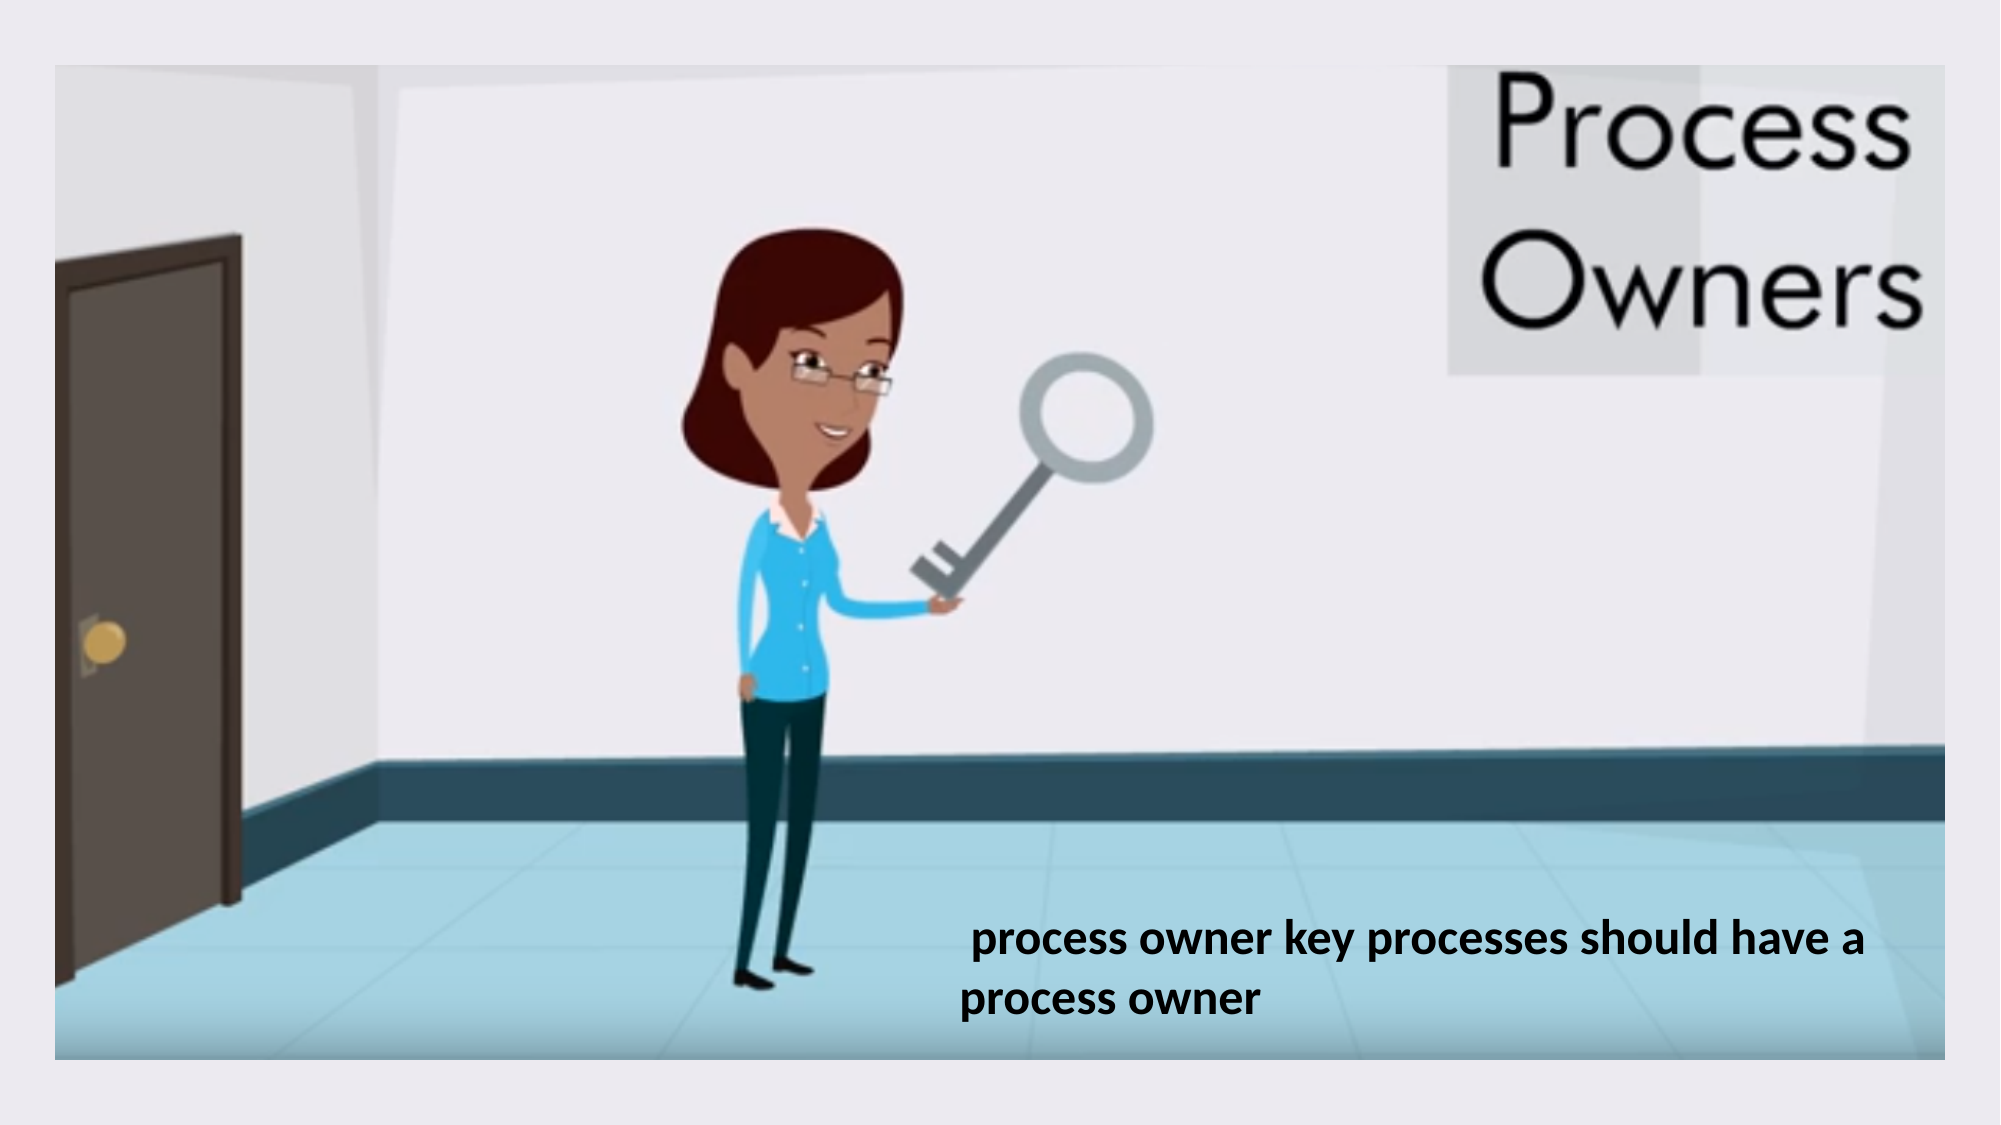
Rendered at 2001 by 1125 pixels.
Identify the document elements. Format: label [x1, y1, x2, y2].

picture [55, 65, 1945, 1060]
